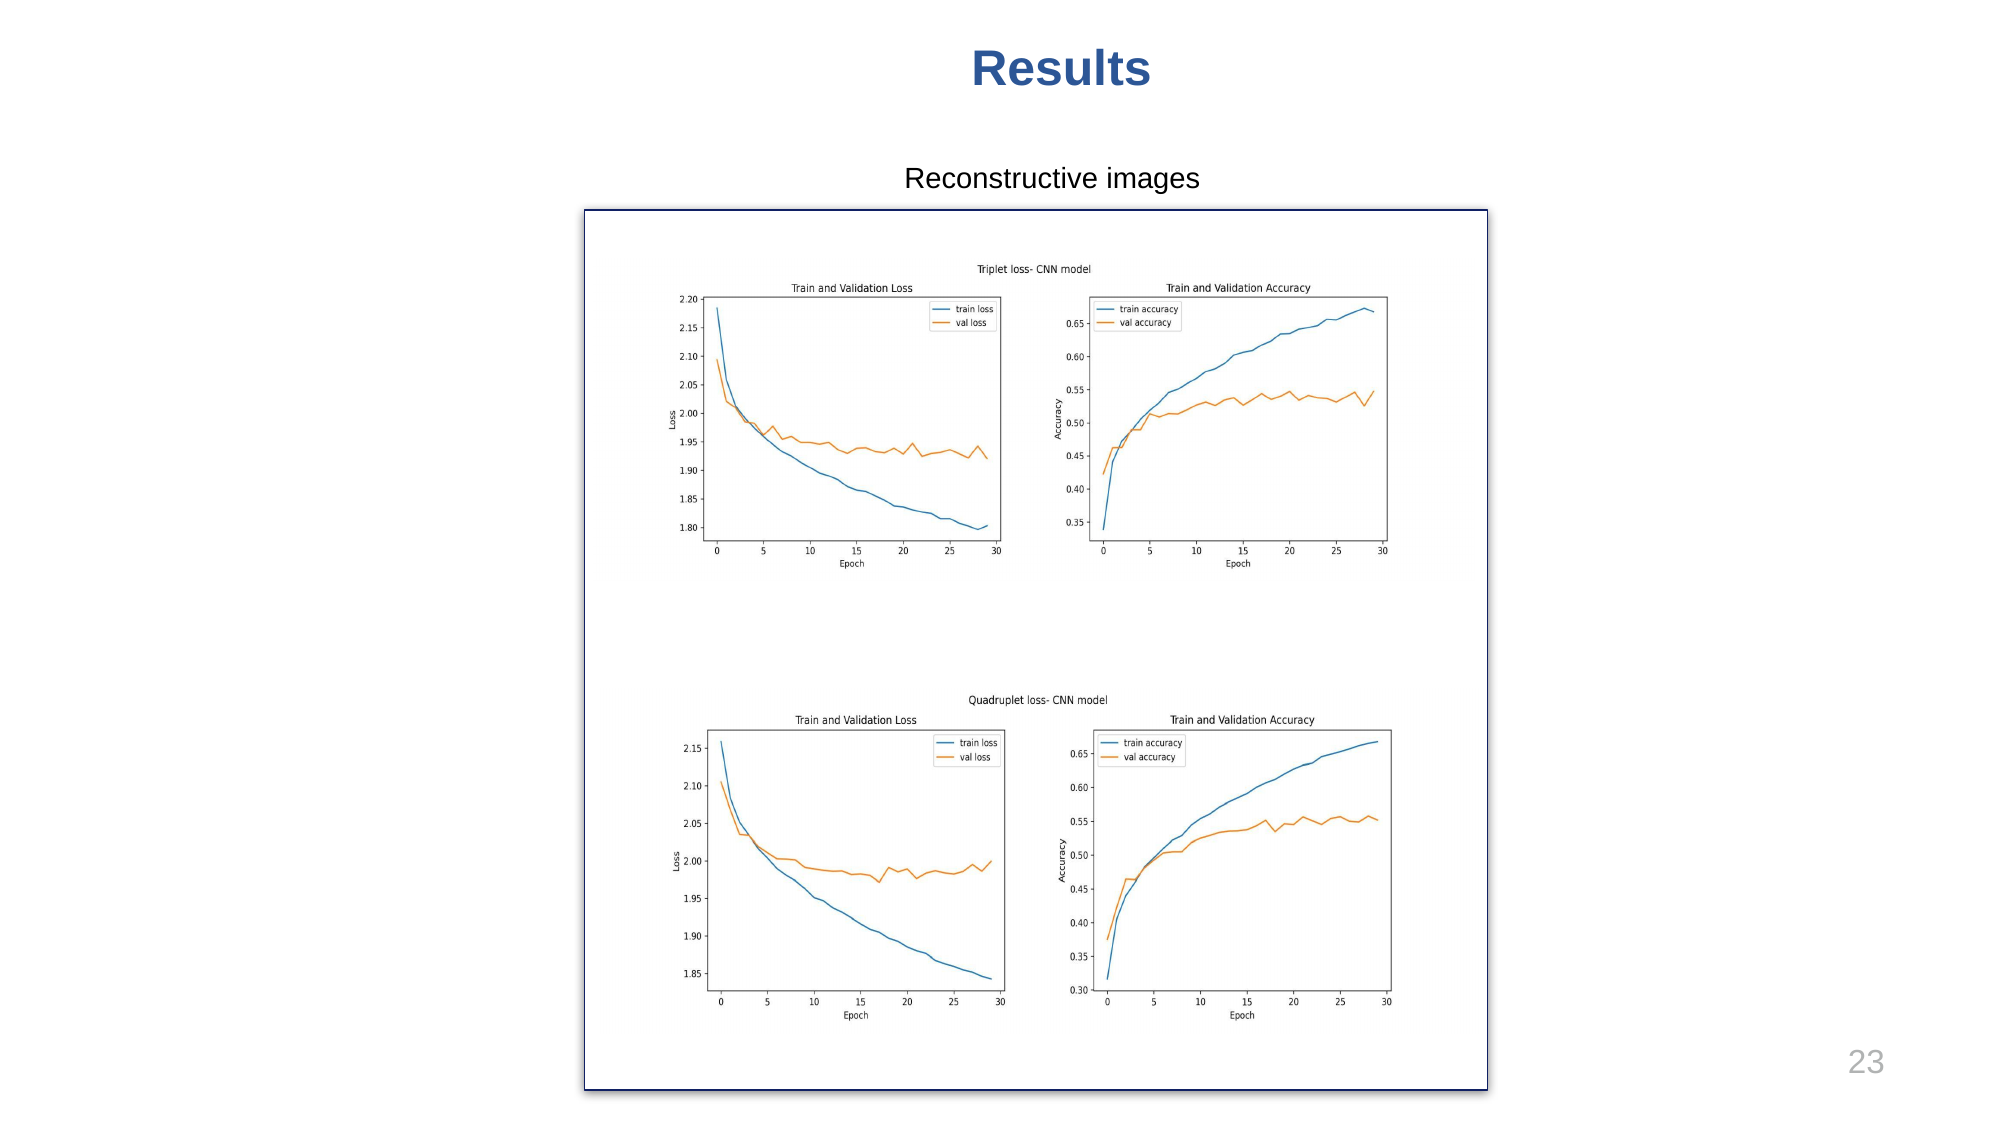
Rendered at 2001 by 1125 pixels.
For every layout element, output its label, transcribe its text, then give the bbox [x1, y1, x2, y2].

picture [593, 258, 1475, 581]
text_box Results [956, 20, 1196, 111]
text_box [584, 210, 1488, 1090]
slide_number 23 [1674, 1030, 1900, 1090]
picture [597, 687, 1480, 1034]
text_box Reconstructive images [889, 144, 1234, 210]
